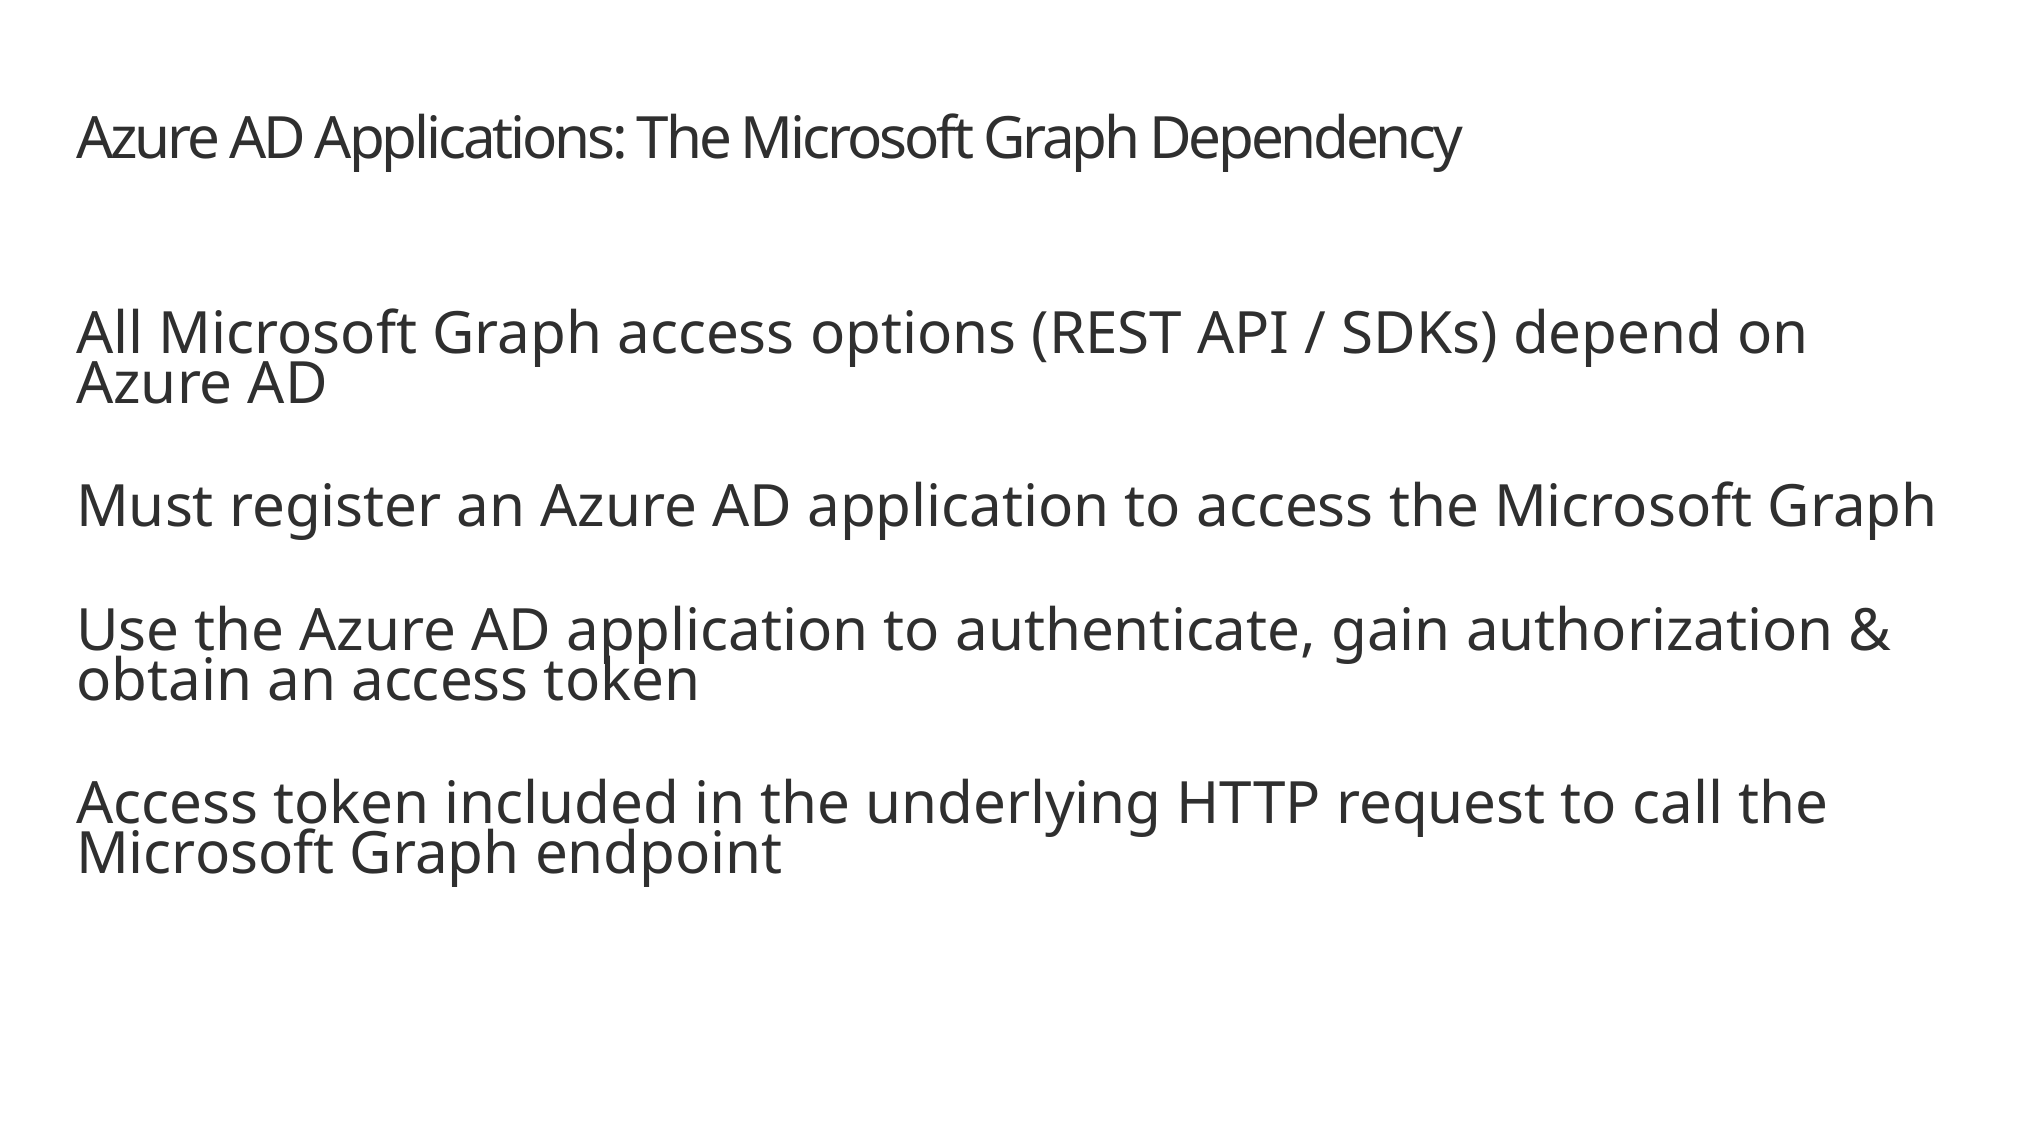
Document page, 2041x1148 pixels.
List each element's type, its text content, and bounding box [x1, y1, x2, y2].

title Azure AD Applications: The Microsoft Graph Dependency [76, 103, 1969, 172]
list All Microsoft Graph access options (REST API / SDKs) depend on Azure AD Must register an Azure AD application to access the Microsoft Graph Use the Azure AD application to authenticate, gain authorization & obtain an access token Access token included in the underlying HTTP request to call the Microsoft Graph endpoint [76, 314, 1969, 906]
